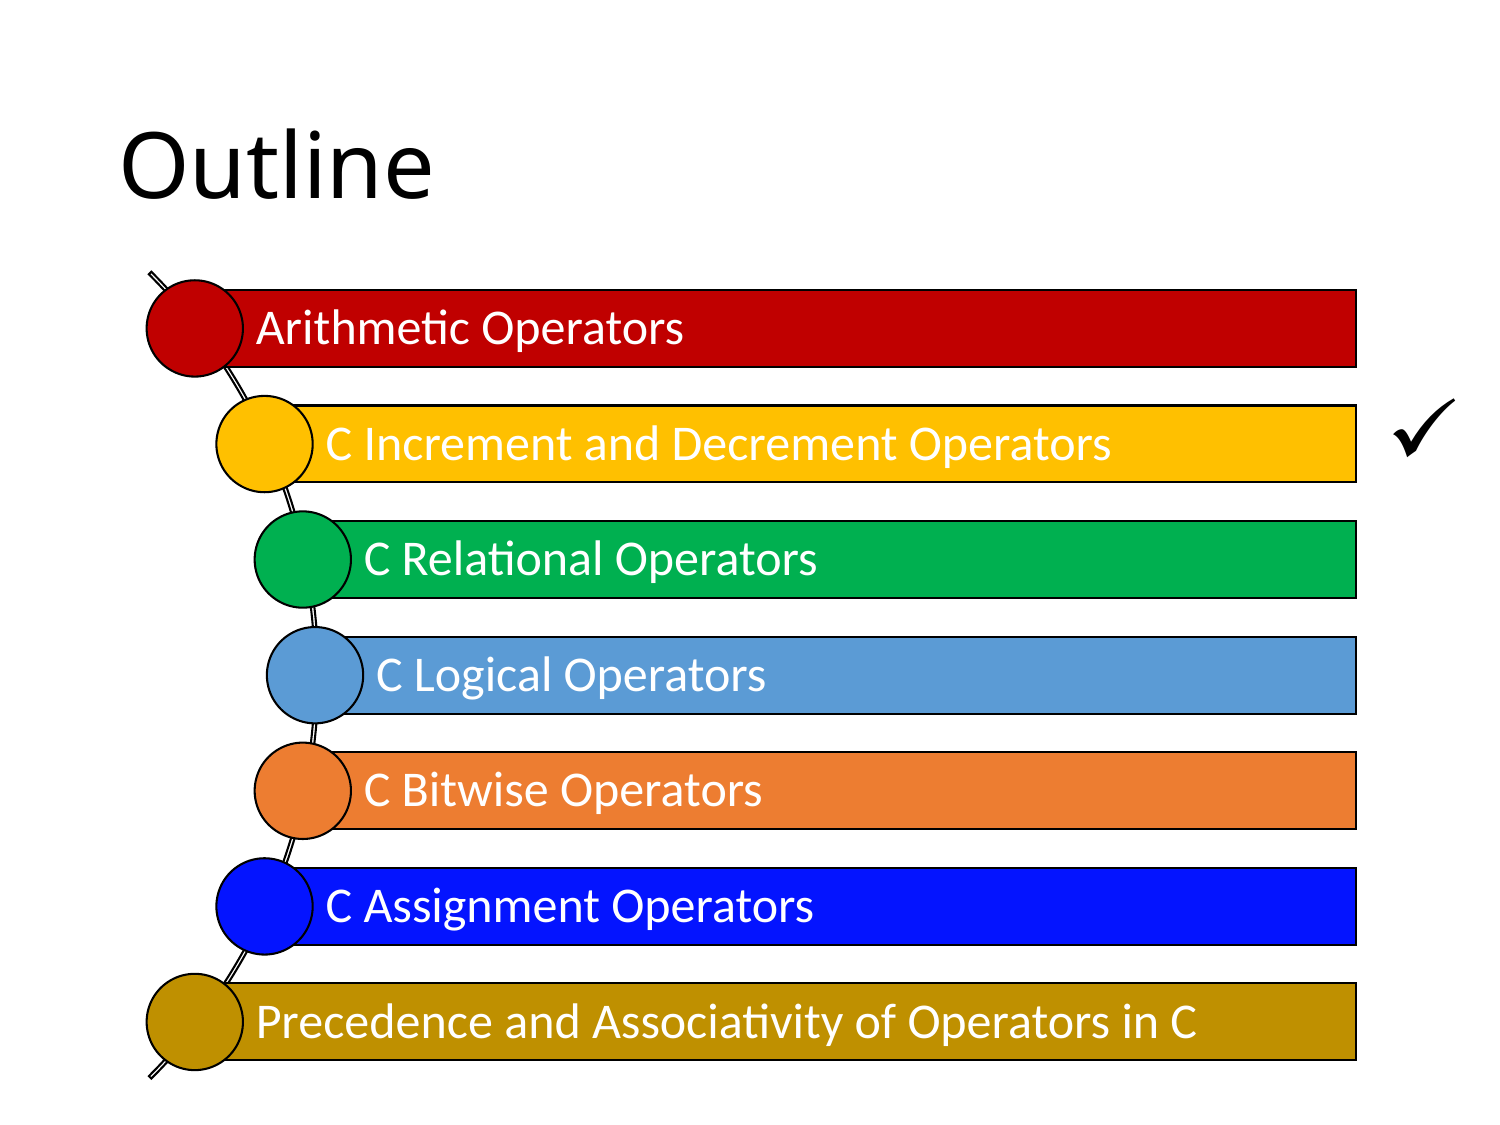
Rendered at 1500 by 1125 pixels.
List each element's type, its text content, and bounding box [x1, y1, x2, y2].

title Outline [103, 59, 1397, 278]
text_box [1371, 385, 1451, 511]
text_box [135, 251, 1368, 1099]
